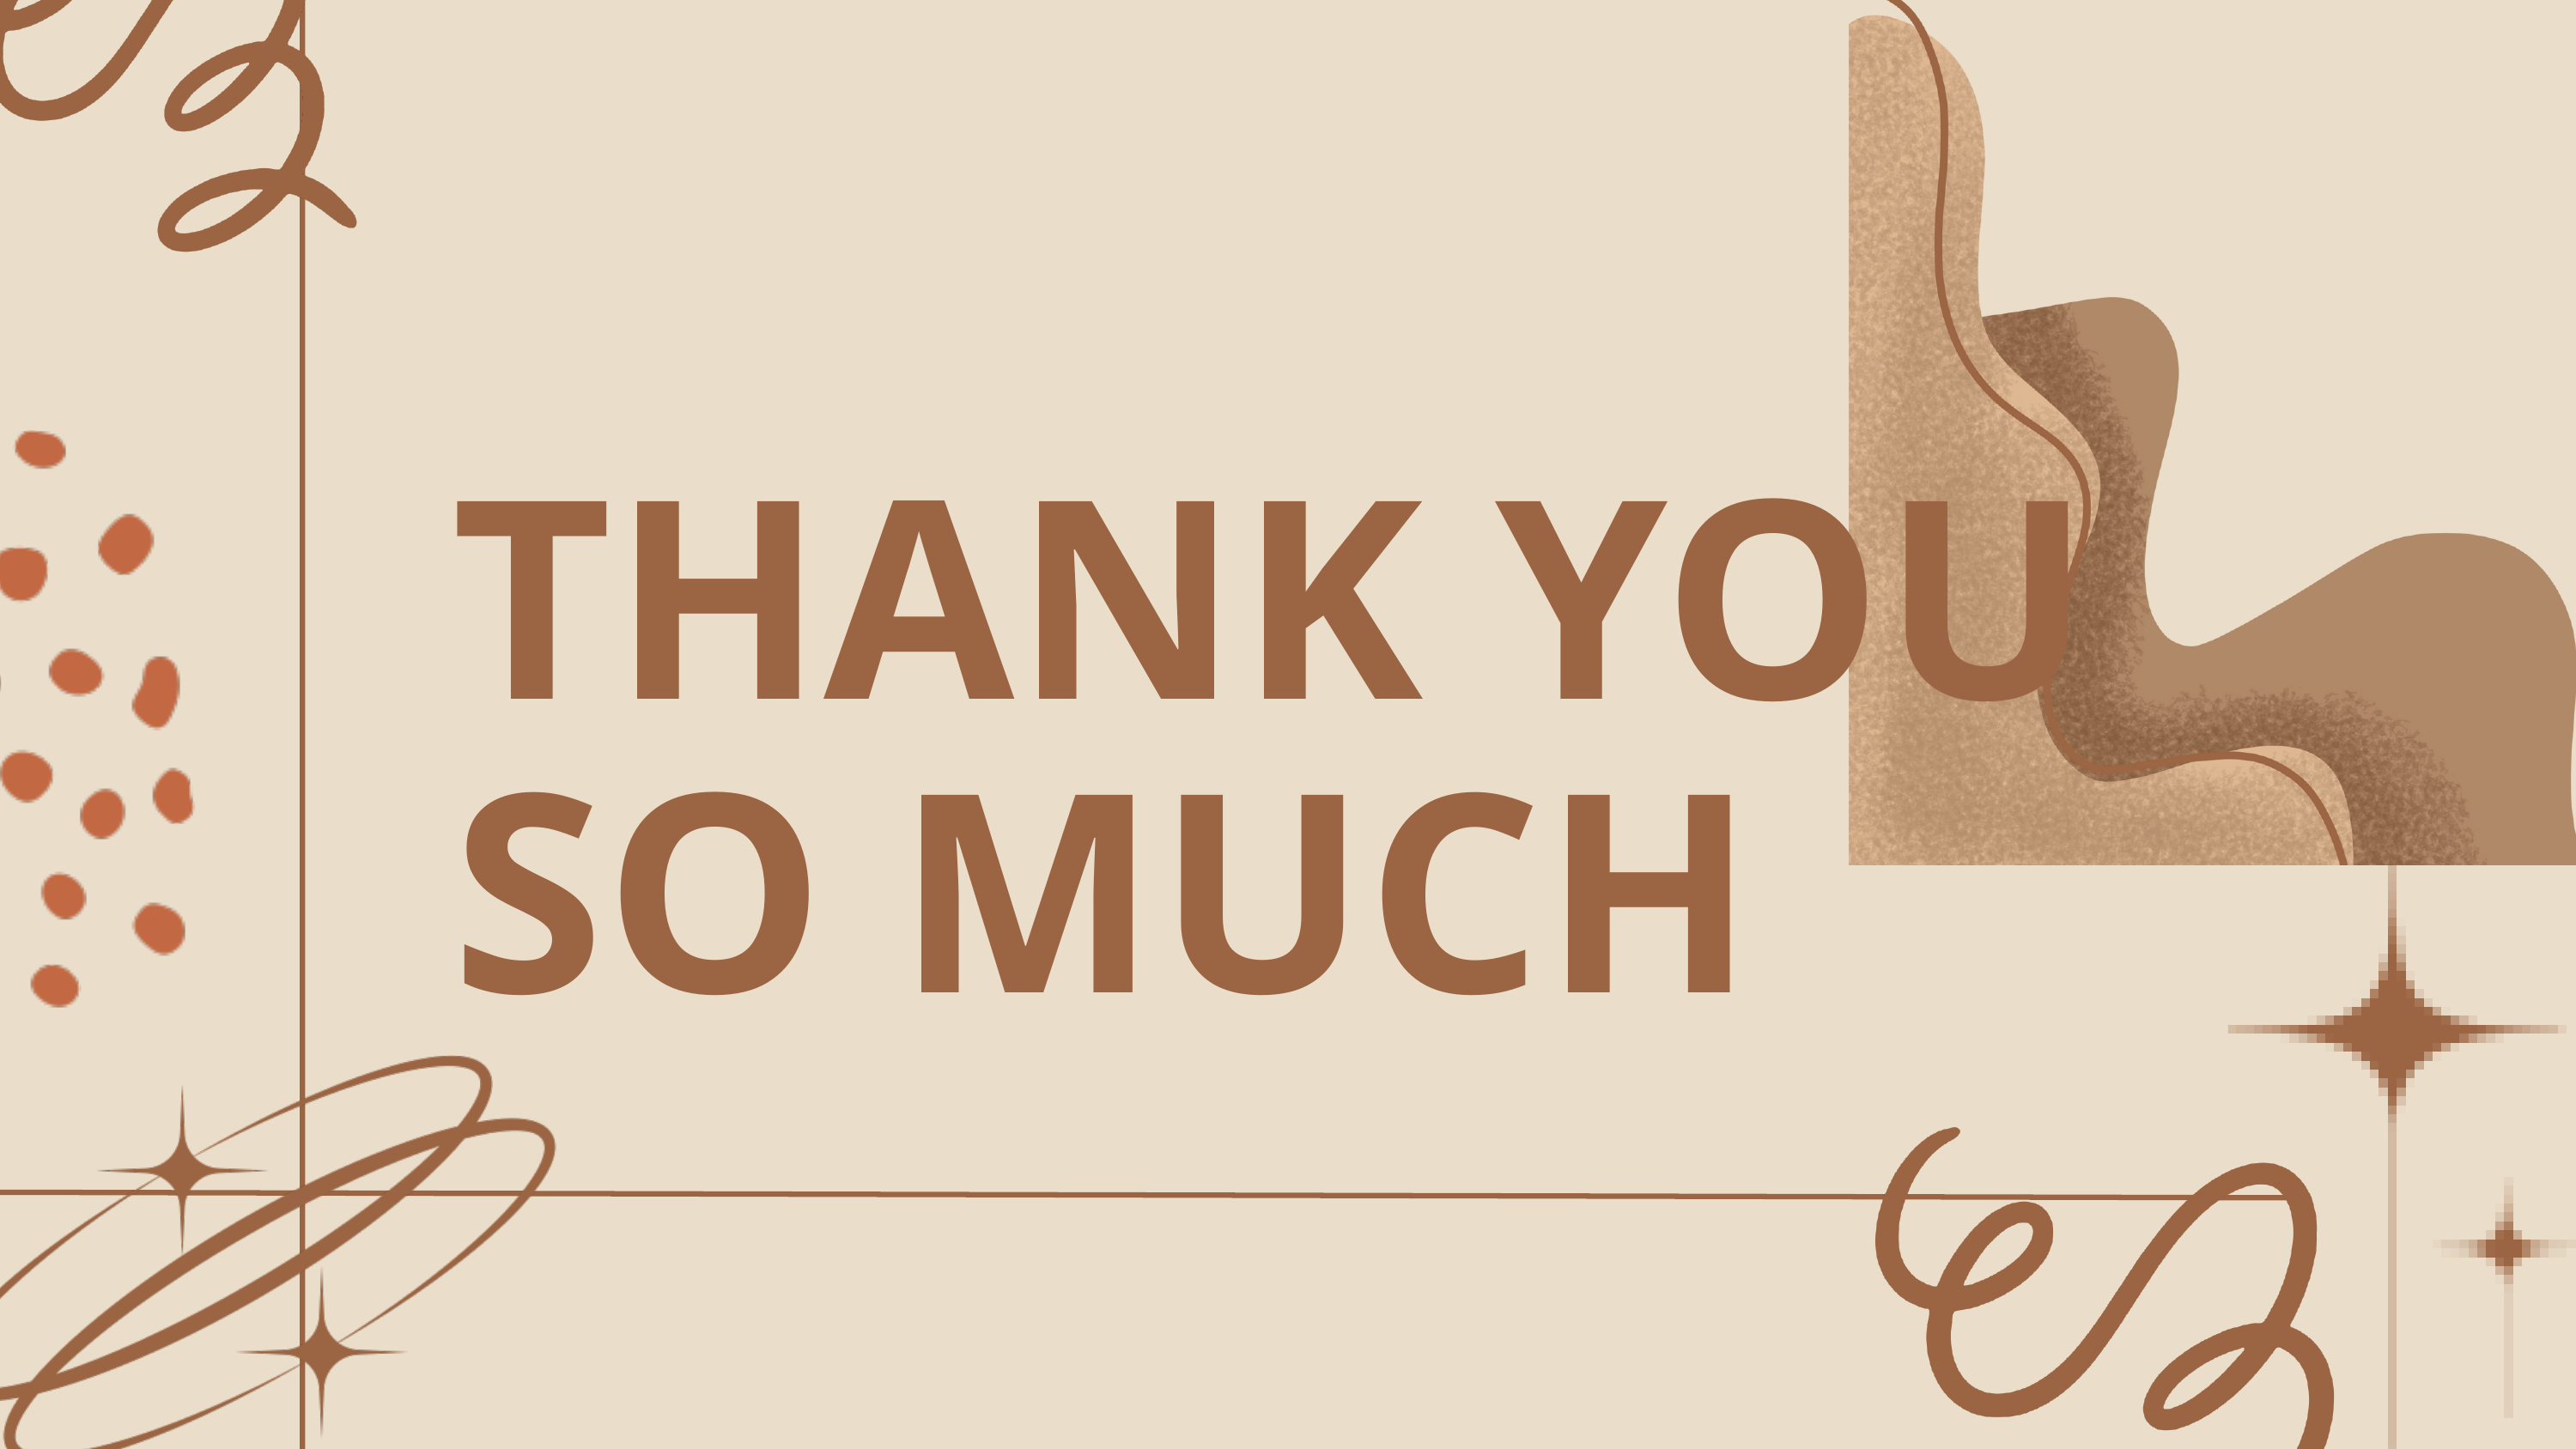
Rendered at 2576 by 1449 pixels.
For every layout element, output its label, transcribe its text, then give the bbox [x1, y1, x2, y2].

text_box [0, 0, 357, 252]
text_box THANK YOU SO MUCH [452, 461, 2290, 1048]
text_box [0, 430, 196, 1010]
text_box [0, 1055, 557, 1449]
text_box [1849, 0, 2576, 864]
text_box [1874, 1127, 2227, 1449]
text_box [2227, 864, 2576, 1449]
